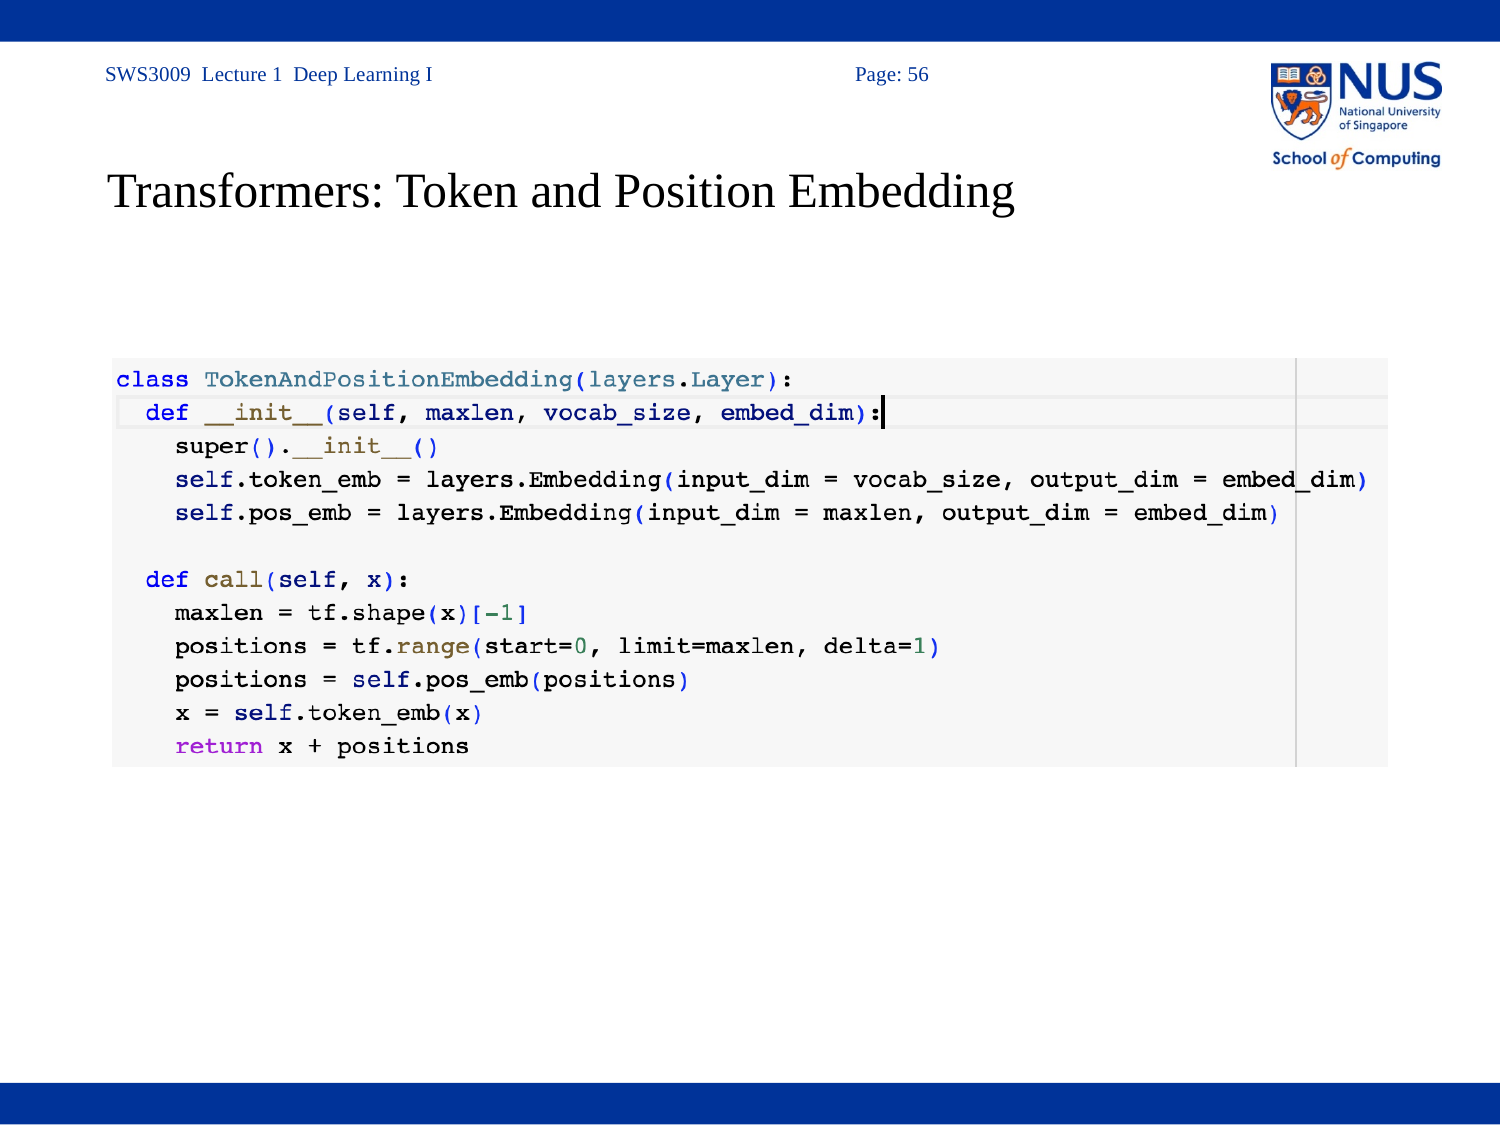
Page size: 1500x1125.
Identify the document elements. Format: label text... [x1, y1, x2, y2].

title Transformers: Token and Position Embedding [90, 93, 1160, 282]
picture [1271, 61, 1442, 171]
picture [112, 357, 1388, 767]
